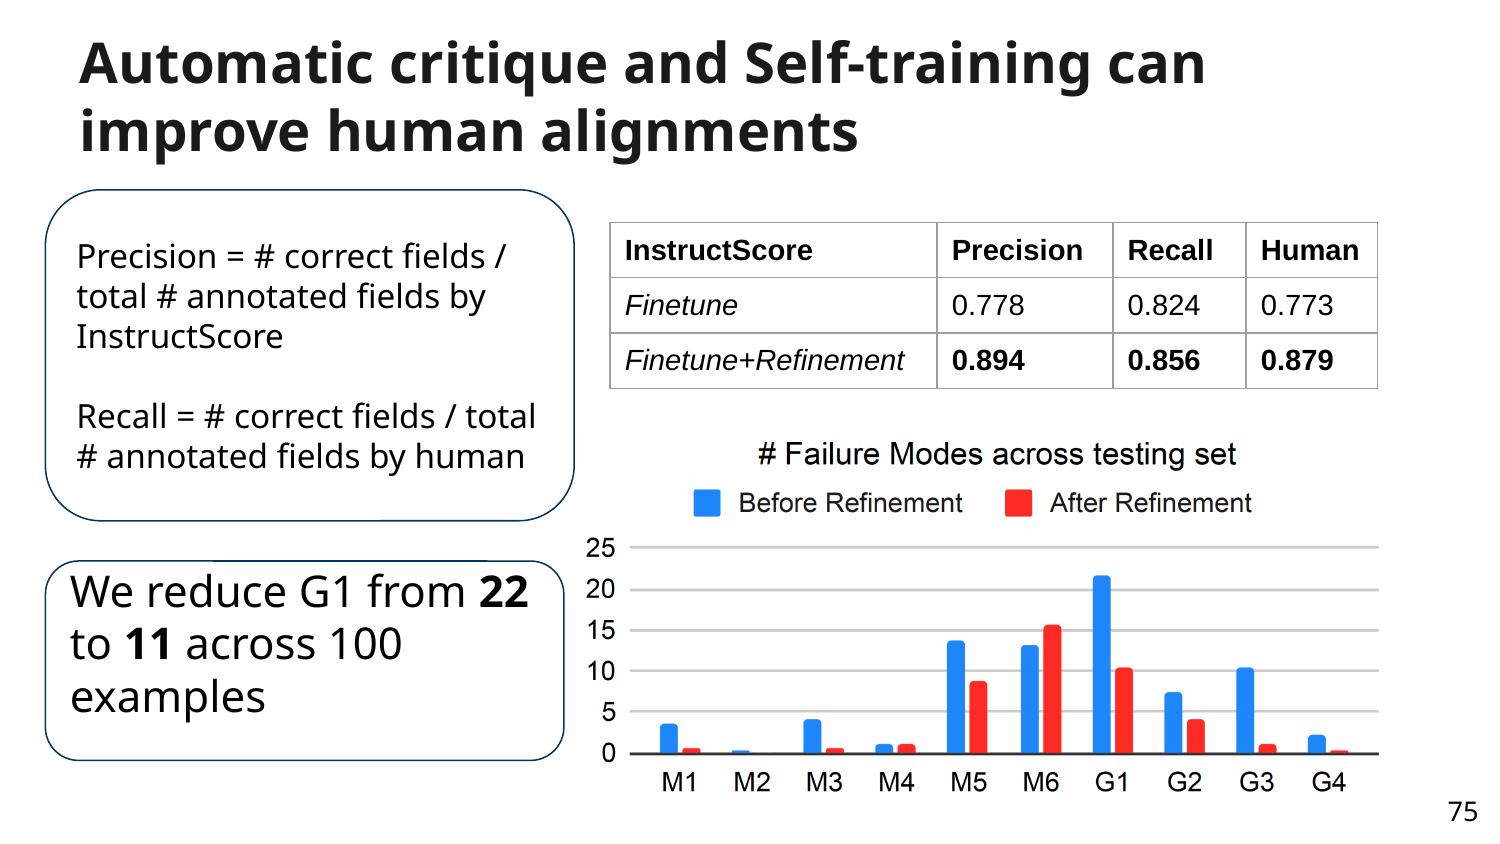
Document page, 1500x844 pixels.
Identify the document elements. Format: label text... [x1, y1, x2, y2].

text_box Precision = # correct fields / total # annotated fields by InstructScore Recall = # correct fields / total # annotated fields by human [45, 189, 575, 521]
table_cell 0.856 [1114, 334, 1245, 388]
table_cell 0.778 [938, 278, 1112, 332]
text_box We reduce G1 from 22 to 11 across 100 examples [45, 560, 564, 761]
table_cell 0.879 [1247, 334, 1377, 388]
slide_number 75 [1403, 779, 1494, 844]
table_header InstructScore [611, 223, 936, 277]
table_cell Finetune [611, 278, 936, 332]
table_cell 0.894 [938, 334, 1112, 388]
table_cell 0.824 [1114, 278, 1245, 332]
picture [573, 431, 1397, 834]
table_header Human [1247, 223, 1377, 277]
title Automatic critique and Self-training can improve human alignments [64, 19, 1432, 143]
table_header Precision [938, 223, 1112, 277]
table_cell Finetune+Refinement [611, 334, 936, 388]
table_header Recall [1114, 223, 1245, 277]
table_cell 0.773 [1247, 278, 1377, 332]
